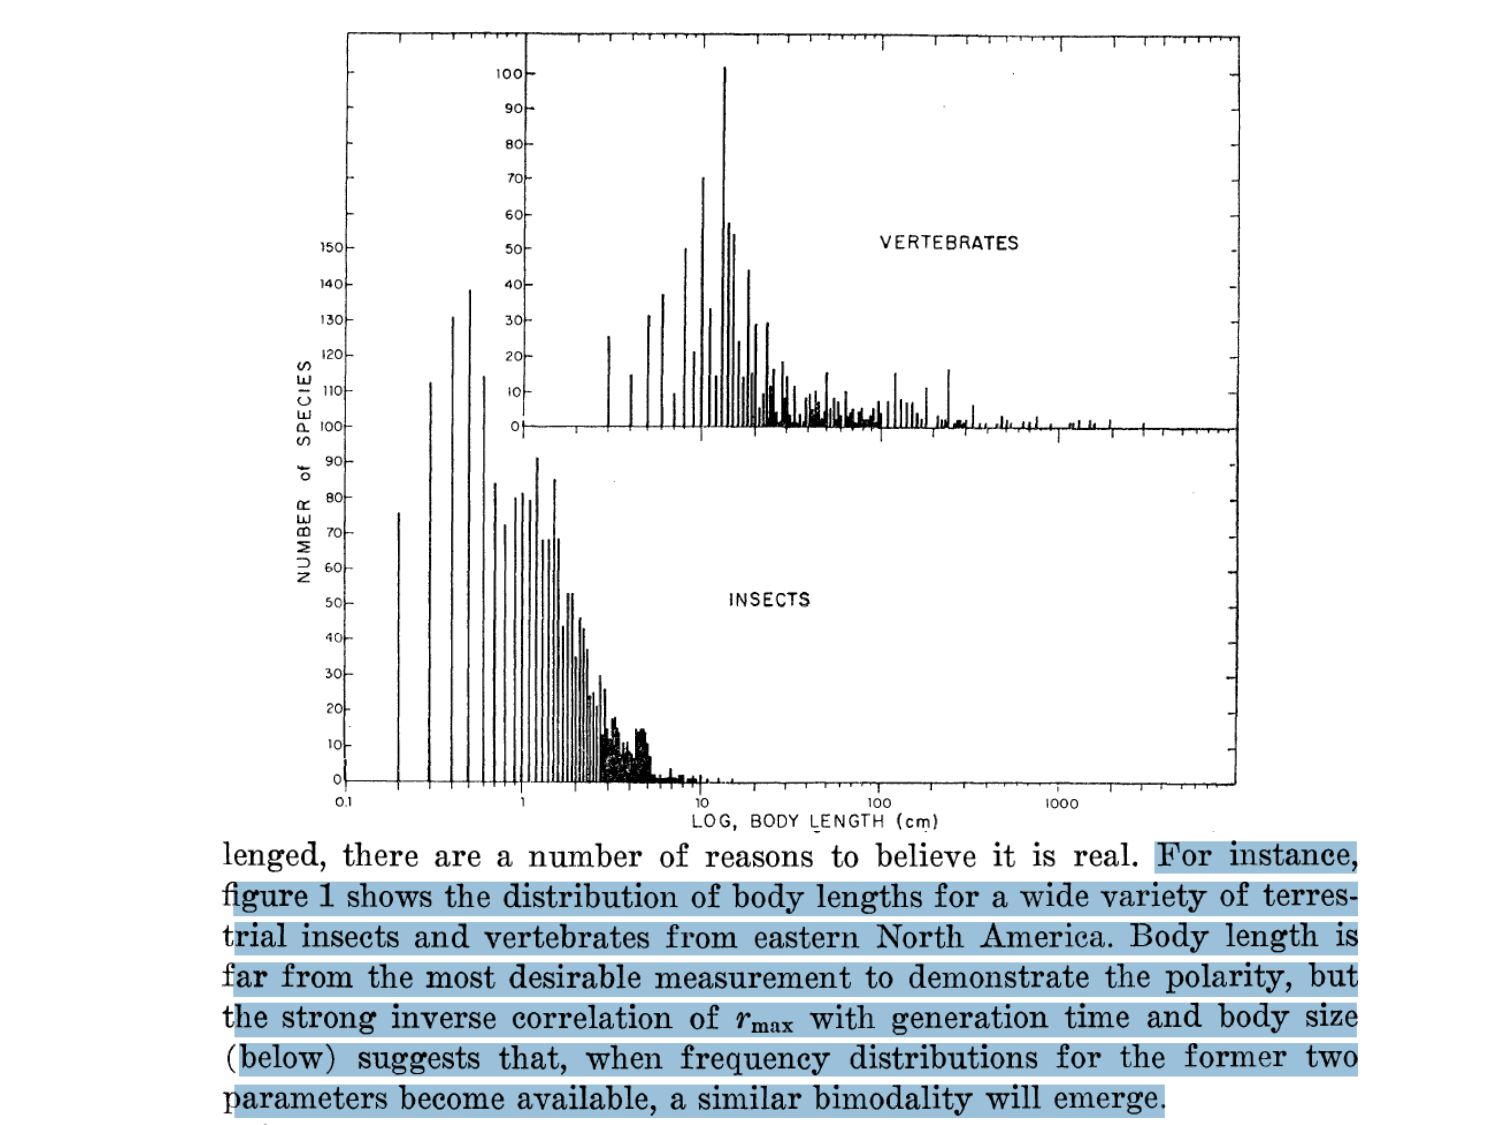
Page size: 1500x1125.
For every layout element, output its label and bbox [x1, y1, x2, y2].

picture [200, 0, 1365, 1125]
